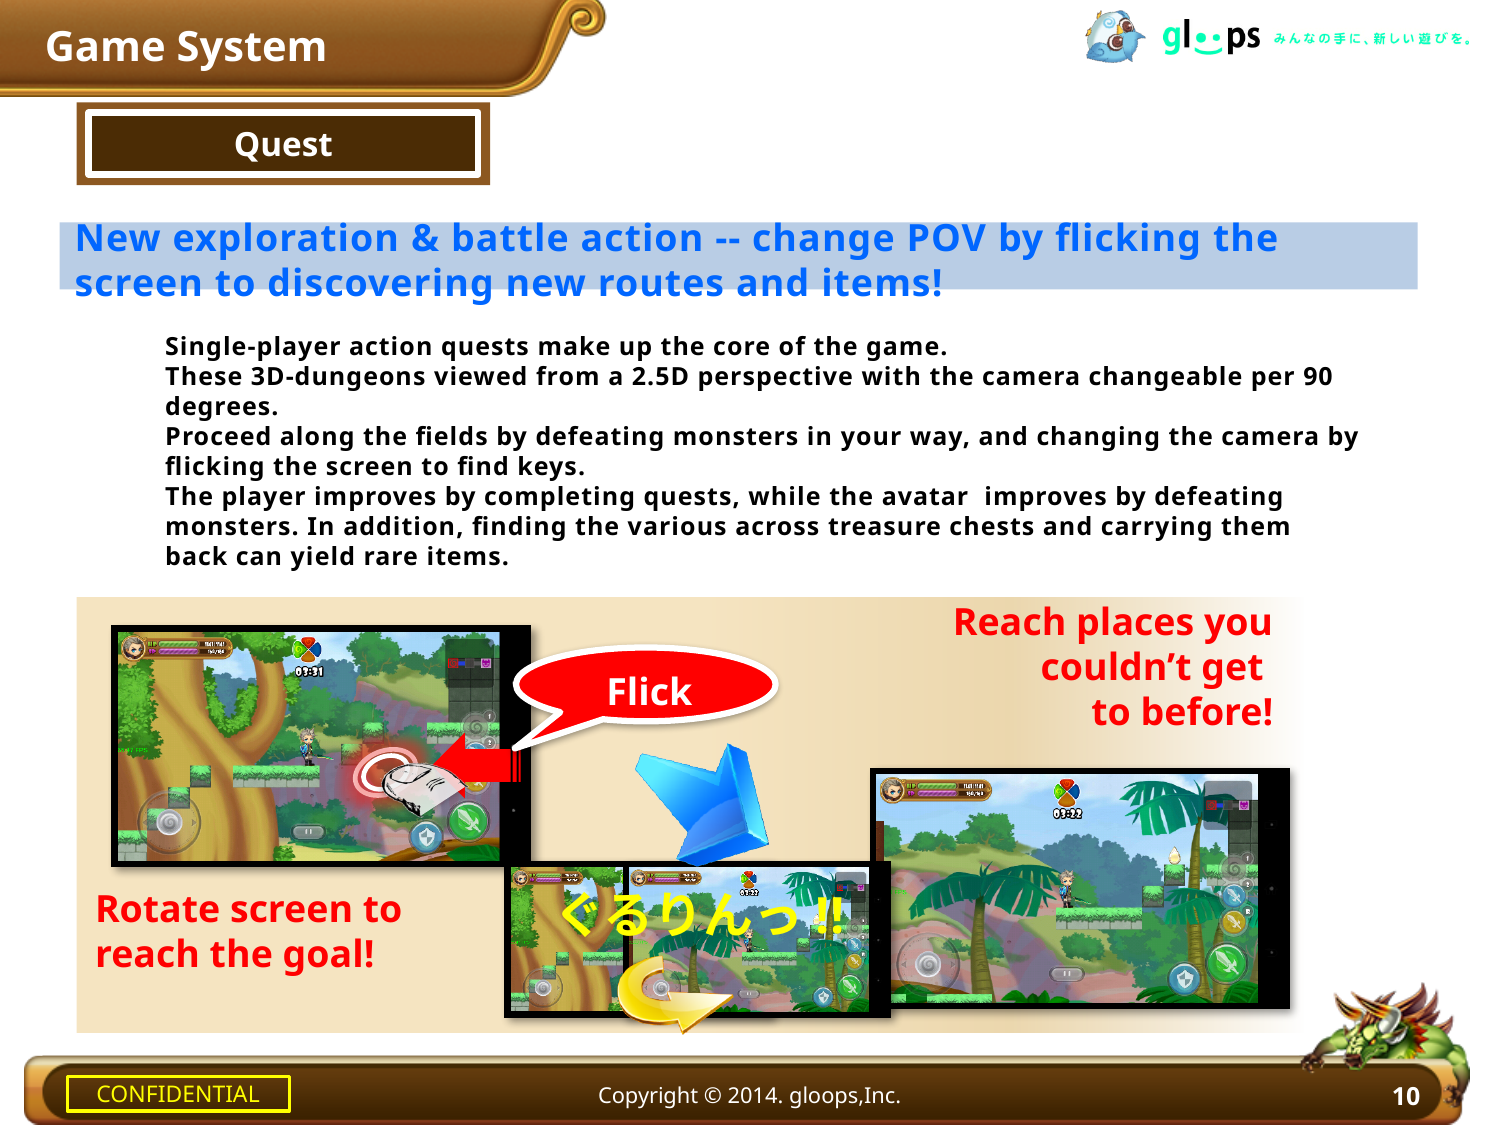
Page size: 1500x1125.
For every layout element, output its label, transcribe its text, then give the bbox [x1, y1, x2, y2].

text_box [75, 100, 492, 187]
slide_number 10 [1144, 1073, 1436, 1125]
title Game System [30, 12, 513, 84]
picture [1057, 0, 1469, 97]
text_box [372, 728, 449, 833]
picture [117, 631, 526, 861]
picture [0, 0, 607, 97]
text_box New exploration & battle action -- change POV by flicking the screen to discovering new routes and items! [59, 206, 1413, 312]
picture [24, 718, 1470, 1125]
text_box Quest [86, 110, 480, 176]
text_box Single-player action quests make up the core of the game. These 3D-dungeons viewed from a 2.5D perspective with the camera changeable per 90 degrees. Proceed along the fields by defeating monsters in your way, and changing the camera by flicking the screen to find keys. The player improves by completing quests, while the avatar improves by defeating monsters. In addition, finding the various across treasure chests and carrying them back can yield rare items. [150, 323, 1379, 578]
footer Copyright © 2014. gloops,Inc. [512, 1074, 988, 1125]
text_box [76, 542, 1306, 1035]
text_box [1413, 220, 1420, 291]
